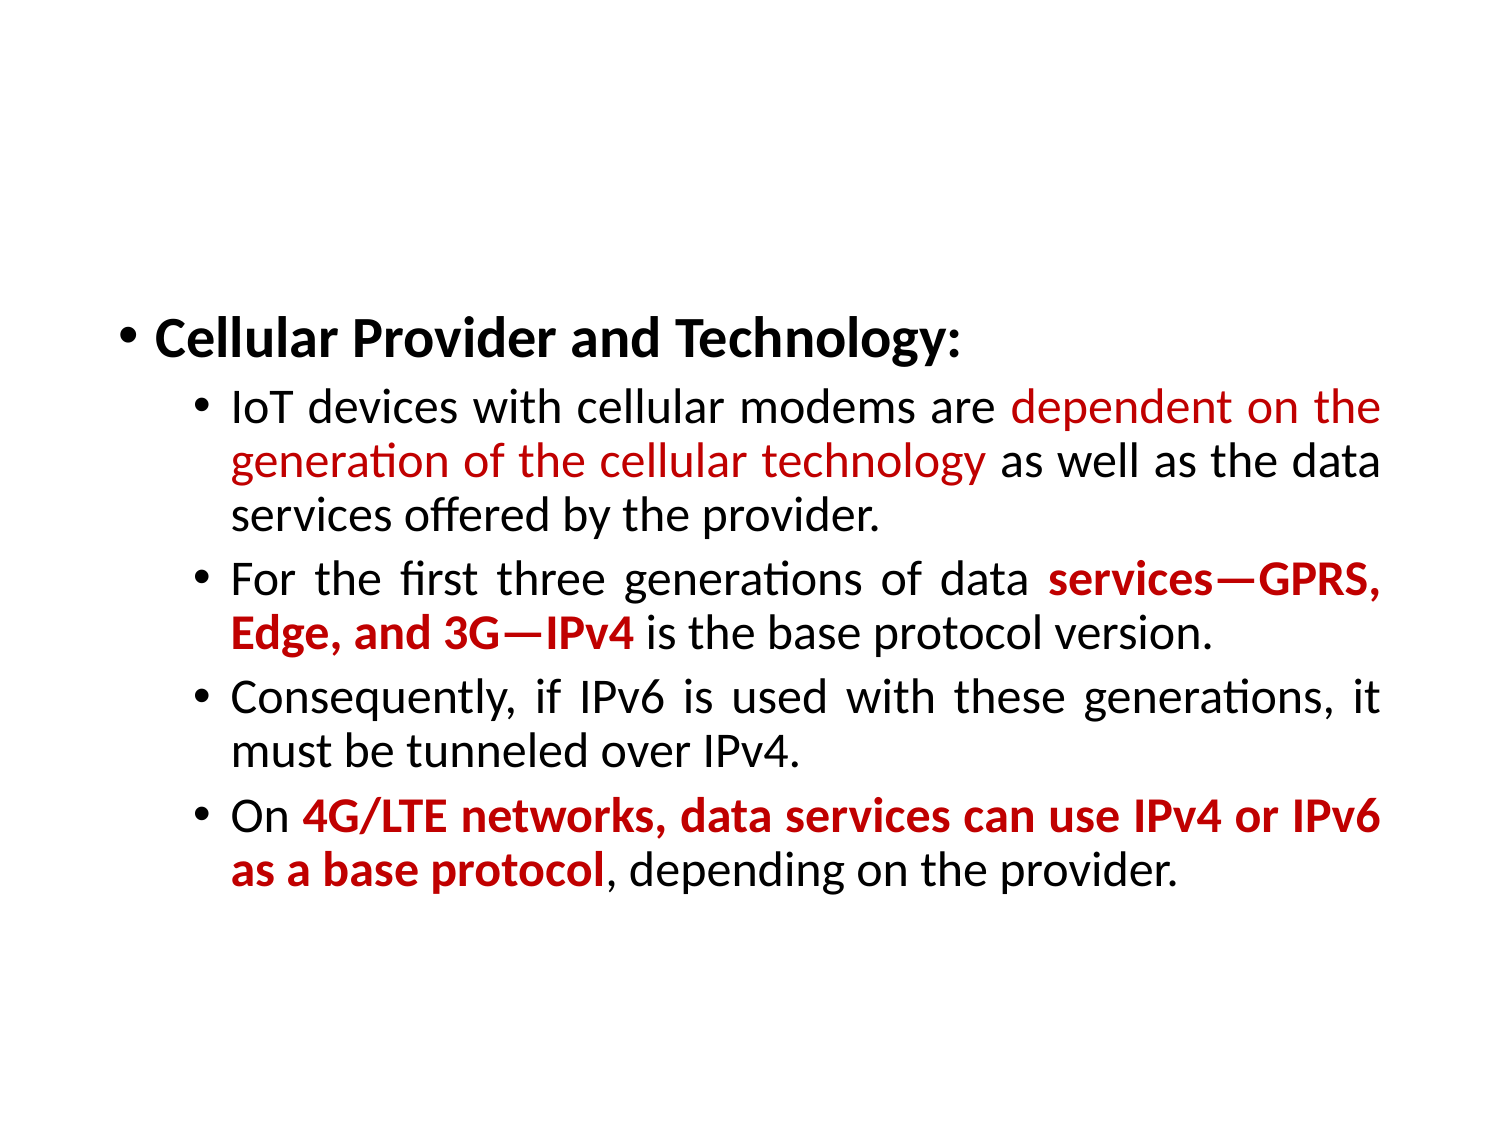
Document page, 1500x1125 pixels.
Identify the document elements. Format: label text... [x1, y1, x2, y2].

list Cellular Provider and Technology: IoT devices with cellular modems are dependent on the generation of the cellular technology as well as the data services offered by the provider. For the first three generations of data services—GPRS, Edge, and 3G—IPv4 is the base protocol version. Consequently, if IPv6 is used with these generations, it must be tunneled over IPv4. On 4G/LTE networks, data services can use IPv4 or IPv6 as a base protocol, depending on the provider. [103, 299, 1397, 1014]
